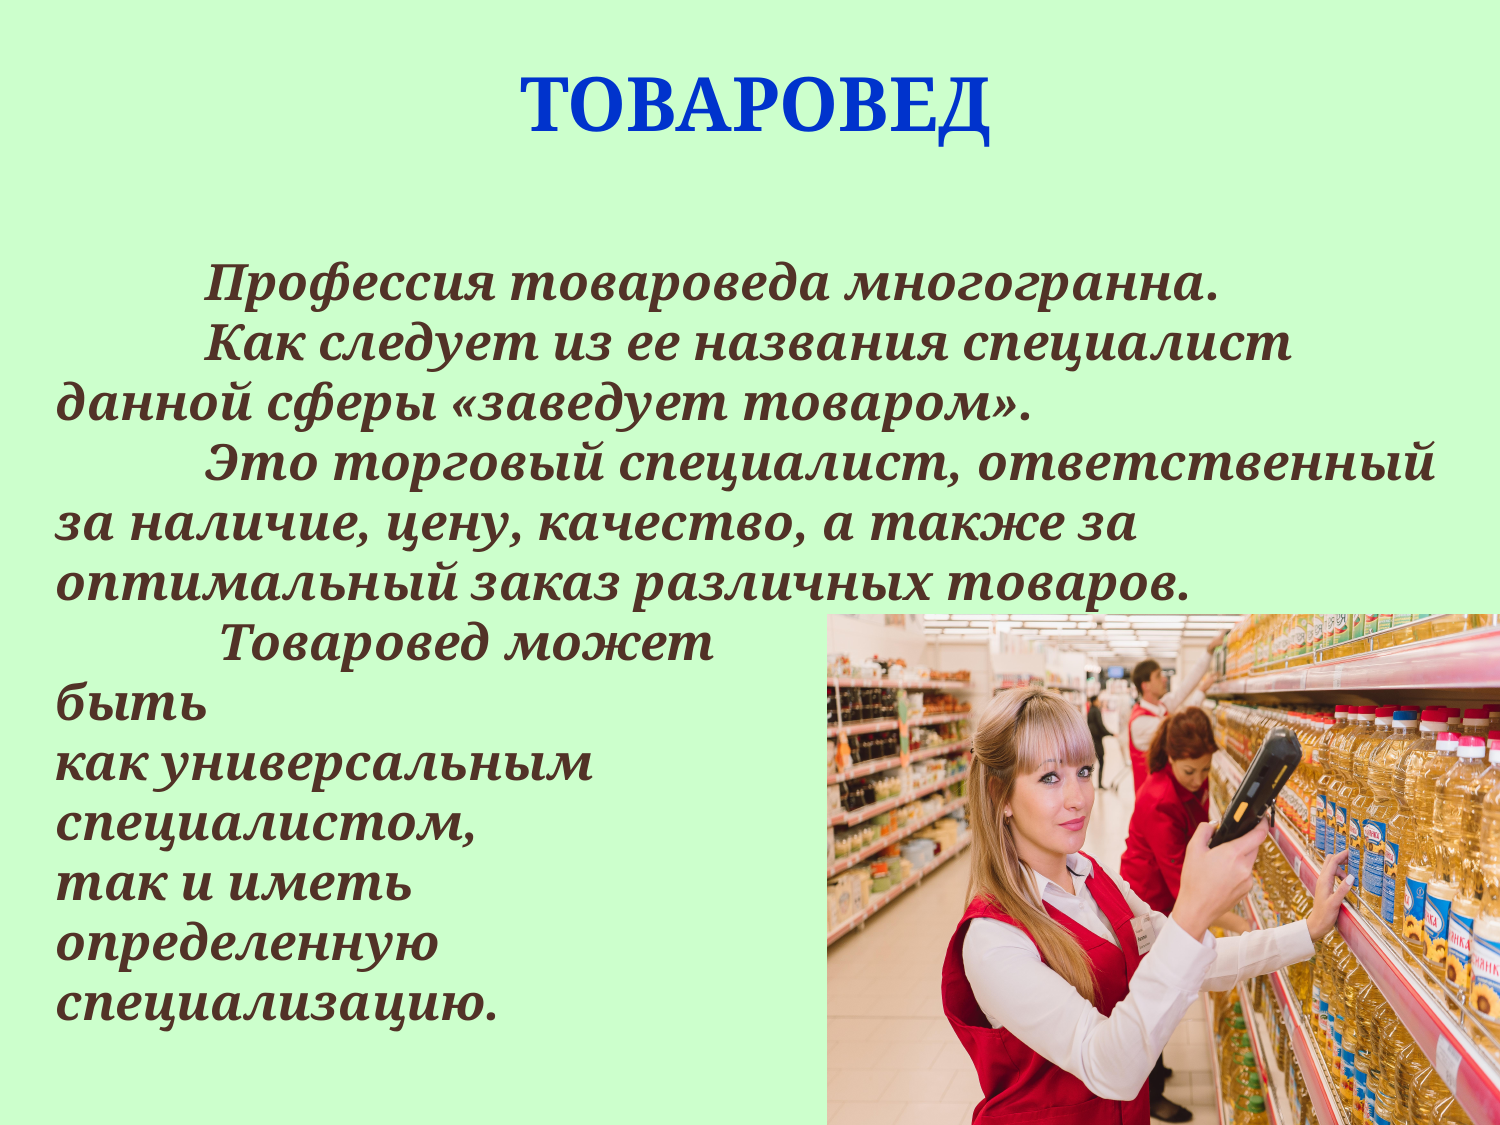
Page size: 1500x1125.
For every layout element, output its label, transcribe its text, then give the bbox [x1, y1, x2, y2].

text_box Профессия товароведа многогранна. Как следует из ее названия специалист данной сферы «заведует товаром». Это торговый специалист, ответственный за наличие, цену, качество, а также за оптимальный заказ различных товаров. Товаровед может быть как универсальным специалистом, так и иметь определенную специализацию. [41, 243, 1500, 1099]
title ТОВАРОВЕД [41, 31, 1471, 173]
picture [827, 614, 1500, 1125]
